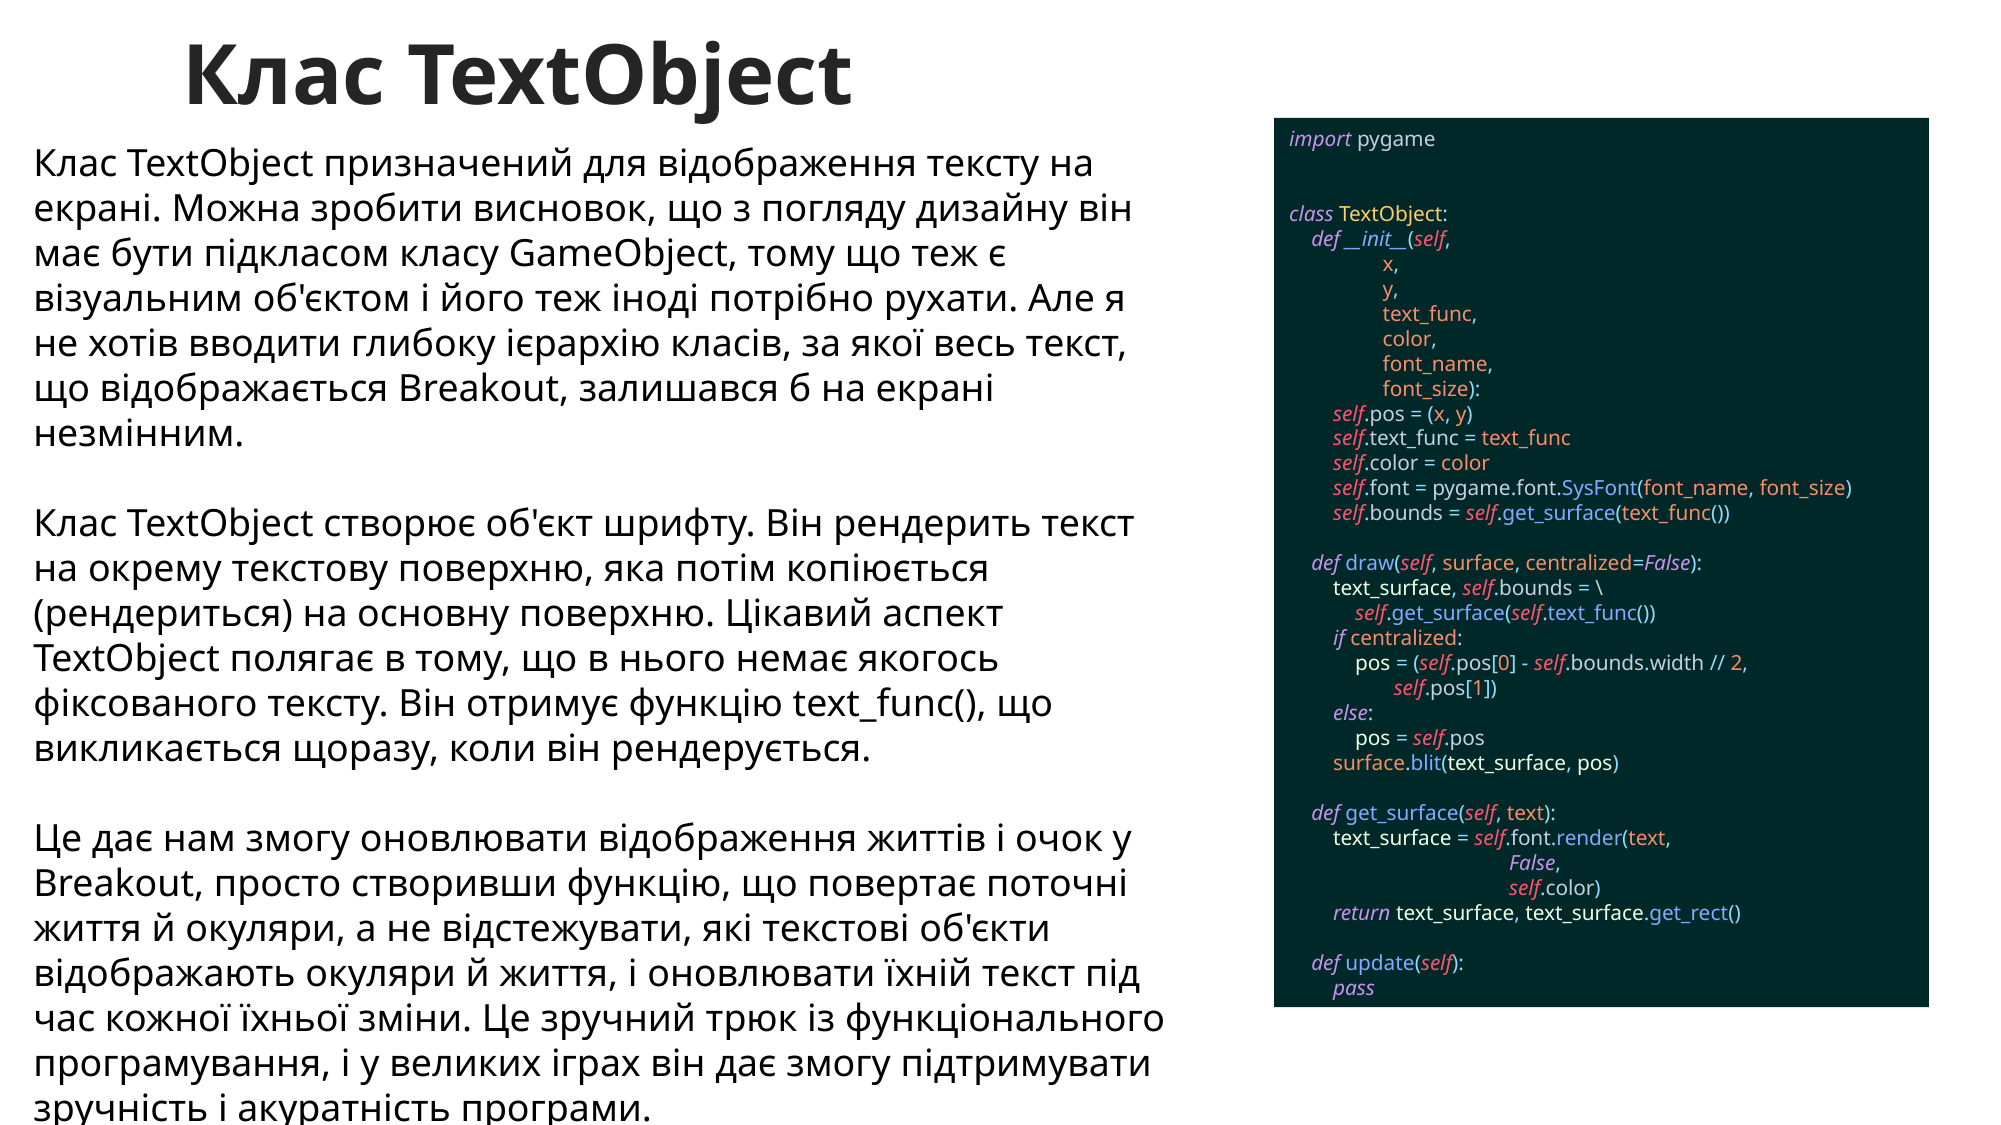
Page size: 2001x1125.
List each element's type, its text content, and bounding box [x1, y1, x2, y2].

text_box Клас TextObject призначений для відображення тексту на екрані. Можна зробити висновок, що з погляду дизайну він має бути підкласом класу GameObject, тому що теж є візуальним об'єктом і його теж іноді потрібно рухати. Але я не хотів вводити глибоку ієрархію класів, за якої весь текст, що відображається Breakout, залишався б на екрані незмінним. Клас TextObject створює об'єкт шрифту. Він рендерить текст на окрему текстову поверхню, яка потім копіюється (рендериться) на основну поверхню. Цікавий аспект TextObject полягає в тому, що в нього немає якогось фіксованого тексту. Він отримує функцію text_func(), що викликається щоразу, коли він рендерується. Це дає нам змогу оновлювати відображення життів і очок у Breakout, просто створивши функцію, що повертає поточні життя й окуляри, а не відстежувати, які текстові об'єкти відображають окуляри й життя, і оновлювати їхній текст під час кожної їхньої зміни. Це зручний трюк із функціонального програмування, і у великих іграх він дає змогу підтримувати зручність і акуратність програми. [18, 131, 1196, 1125]
text_box Клас TextObject [0, 14, 1038, 329]
text_box import pygame class TextObject: def __init__(self, x, y, text_func, color, font_name, font_size): self.pos = (x, y) self.text_func = text_func self.color = color self.font = pygame.font.SysFont(font_name, font_size) self.bounds = self.get_surface(text_func()) def draw(self, surface, centralized=False): text_surface, self.bounds = \ self.get_surface(self.text_func()) if centralized: pos = (self.pos[0] - self.bounds.width // 2, self.pos[1]) else: pos = self.pos surface.blit(text_surface, pos) def get_surface(self, text): text_surface = self.font.render(text, False, self.color) return text_surface, text_surface.get_rect() def update(self): pass [1274, 117, 1929, 1008]
